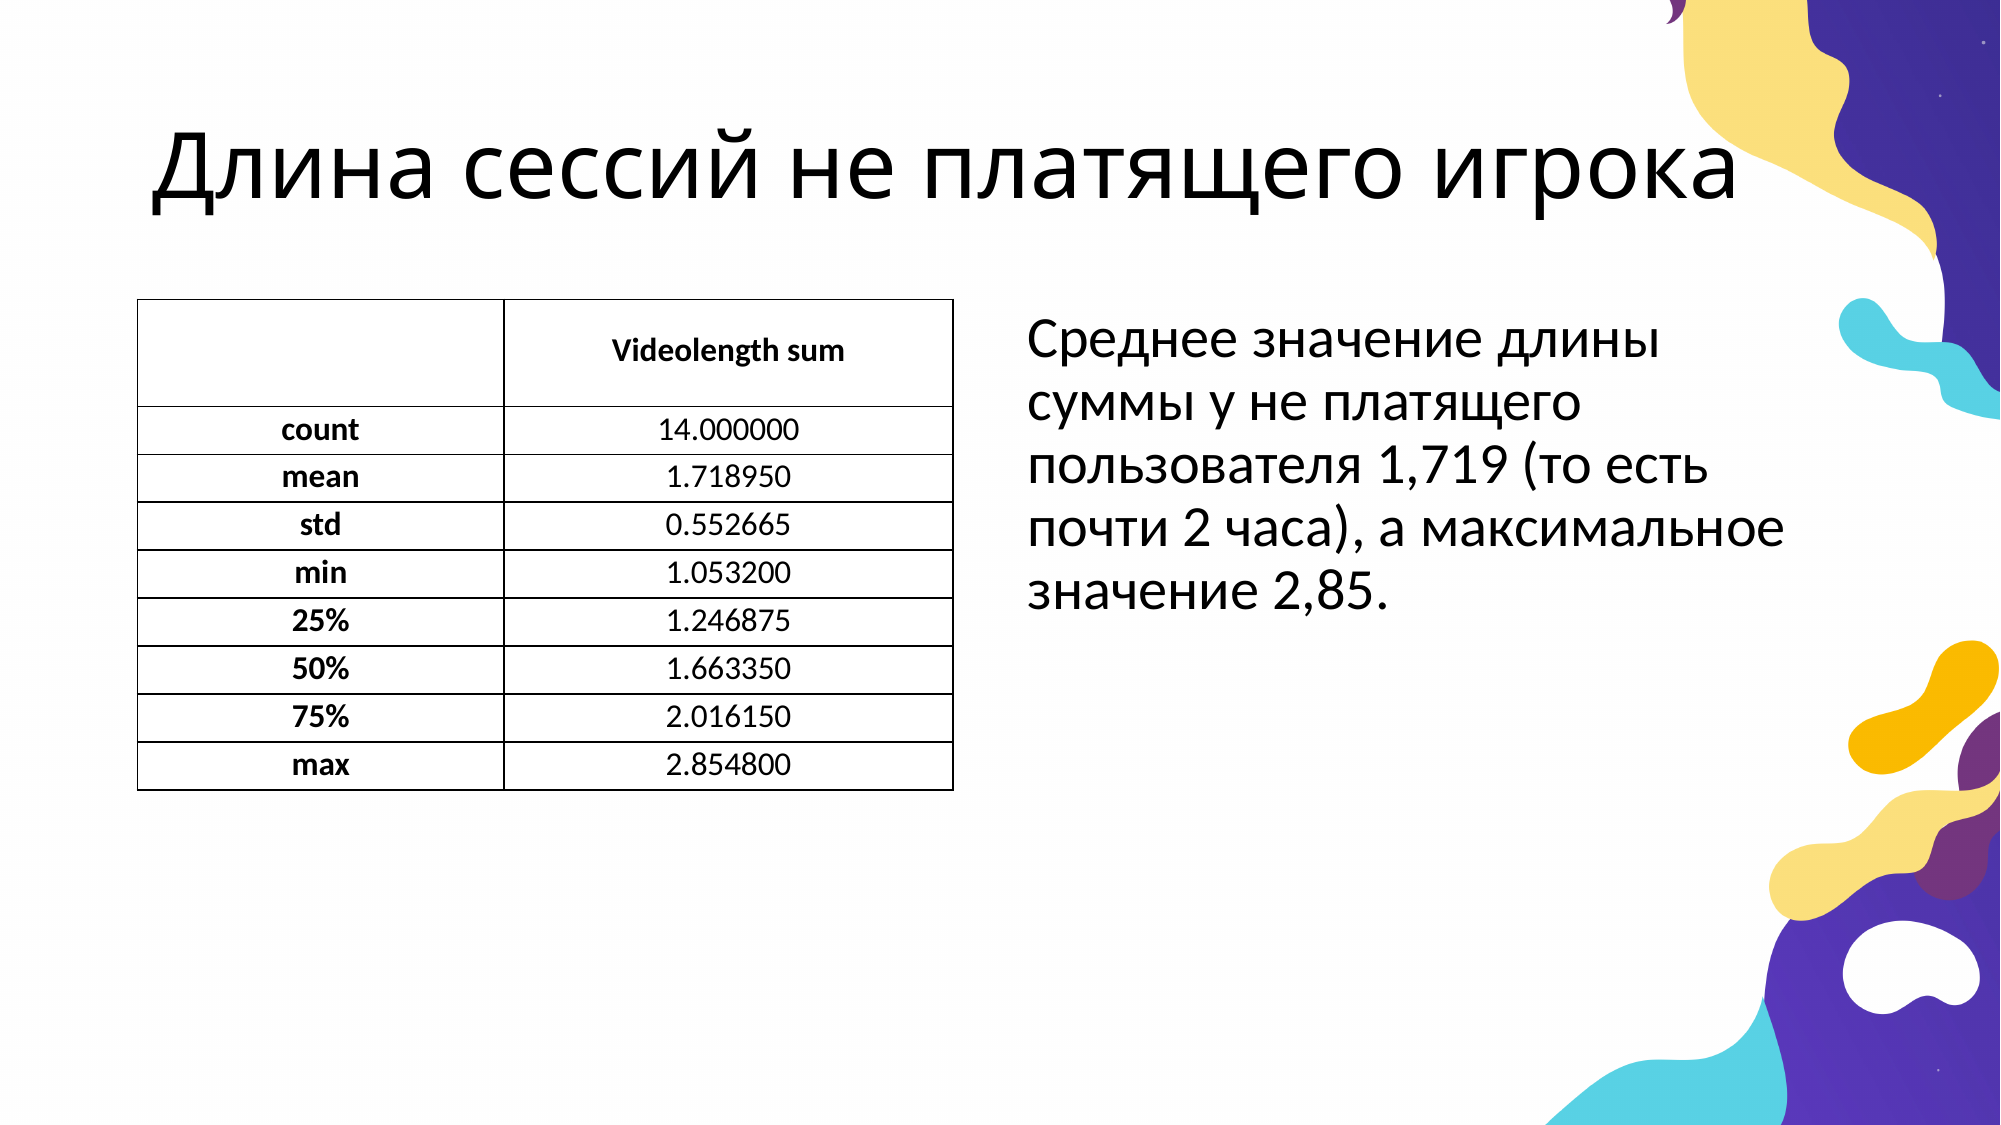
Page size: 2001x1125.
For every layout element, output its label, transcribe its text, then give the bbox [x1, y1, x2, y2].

title Длина сессий не платящего игрока [137, 59, 1863, 278]
table_cell 1.663350 [505, 647, 952, 693]
table_header [138, 300, 503, 406]
table_cell count [138, 407, 503, 454]
table_cell min [138, 551, 503, 597]
table_cell 1.246875 [505, 599, 952, 645]
table_cell 2.016150 [505, 695, 952, 741]
table_header Videolength sum [505, 300, 952, 406]
picture [0, 0, 2000, 1125]
table_cell 75% [138, 695, 503, 741]
table_cell 2.854800 [505, 743, 952, 789]
list Среднее значение длины суммы у не платящего пользователя 1,719 (то есть почти 2 часа), а максимальное значение 2,85. [1012, 299, 1843, 1014]
table_cell 1.053200 [505, 551, 952, 597]
table_cell max [138, 743, 503, 789]
table_cell 14.000000 [505, 407, 952, 454]
table_cell 25% [138, 599, 503, 645]
table_cell 1.718950 [505, 455, 952, 501]
table_cell mean [138, 455, 503, 501]
table_cell 0.552665 [505, 503, 952, 549]
table_cell std [138, 503, 503, 549]
table_cell 50% [138, 647, 503, 693]
